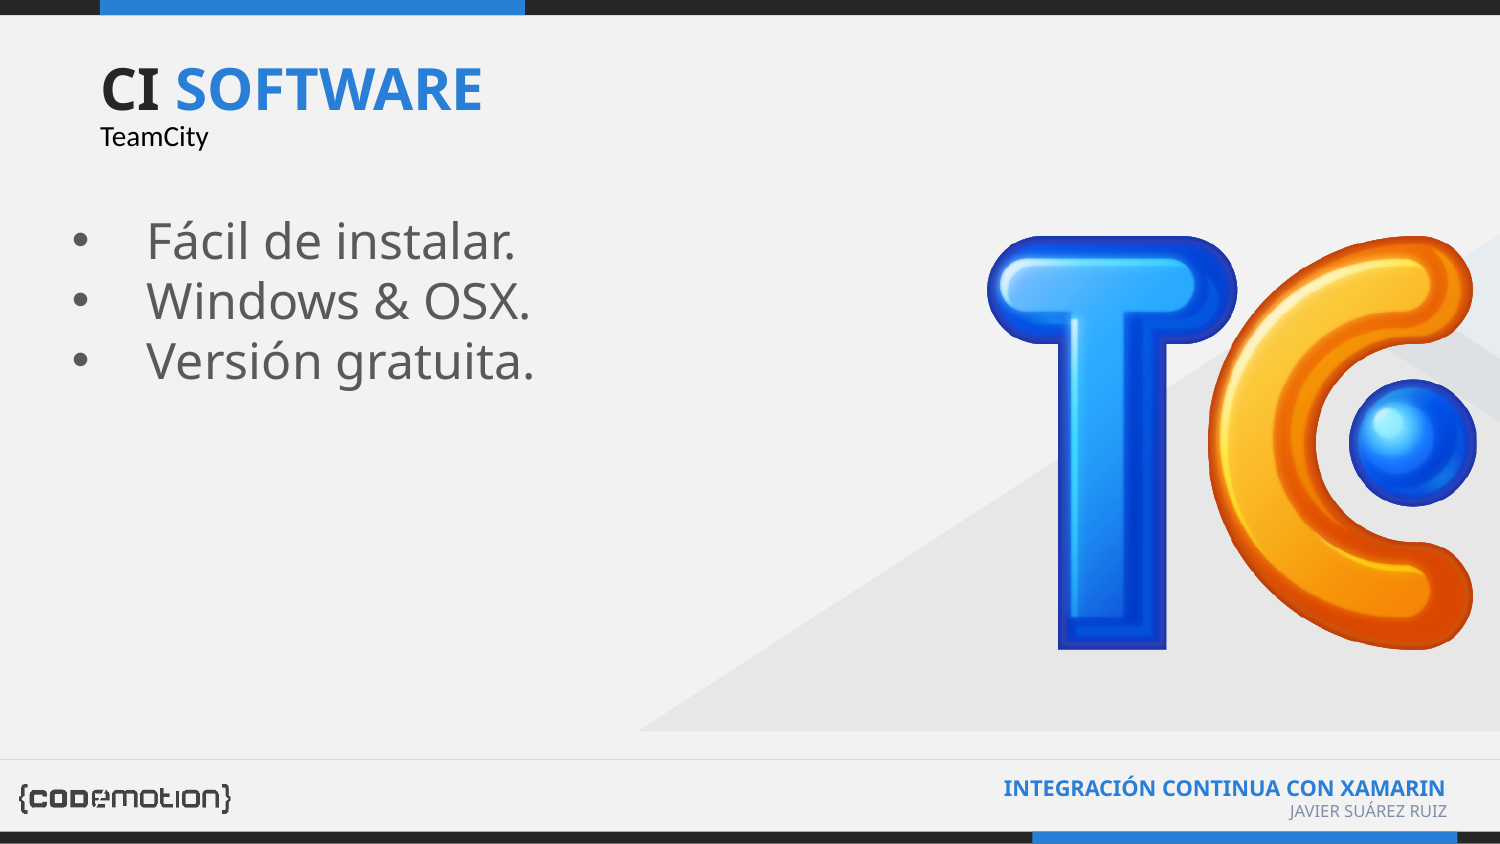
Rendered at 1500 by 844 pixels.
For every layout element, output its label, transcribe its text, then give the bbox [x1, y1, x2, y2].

picture [12, 778, 237, 819]
text_box Fácil de instalar. Windows & OSX. Versión gratuita. [57, 201, 983, 397]
picture [987, 197, 1478, 688]
list TeamCity [85, 109, 1413, 160]
title CI SOFTWARE [85, 52, 1415, 135]
